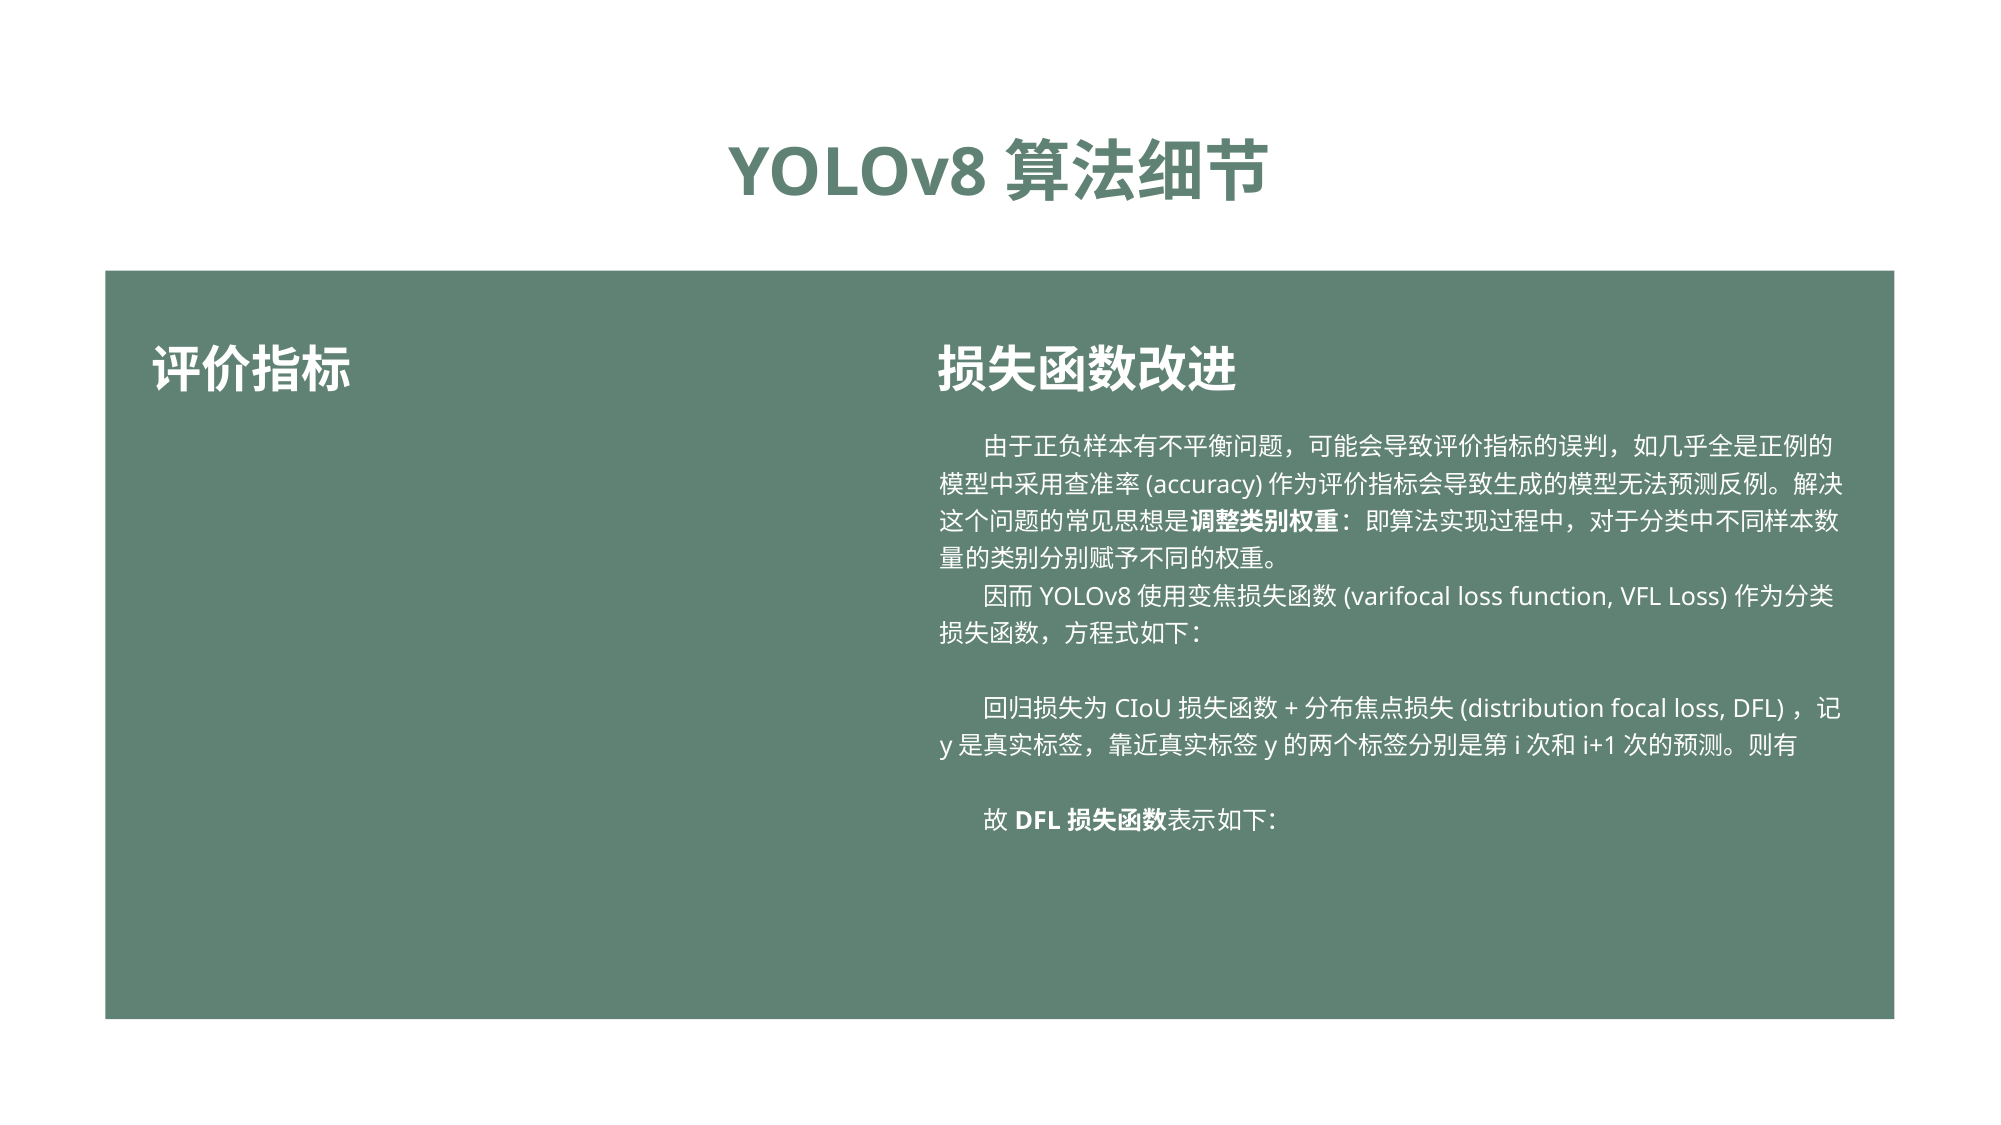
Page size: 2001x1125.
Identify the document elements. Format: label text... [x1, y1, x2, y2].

text_box [104, 270, 1895, 1020]
text_box 损失函数改进 [922, 329, 1256, 405]
text_box YOLOv8算法细节 [676, 105, 1324, 217]
text_box 评价指标 [137, 329, 471, 405]
